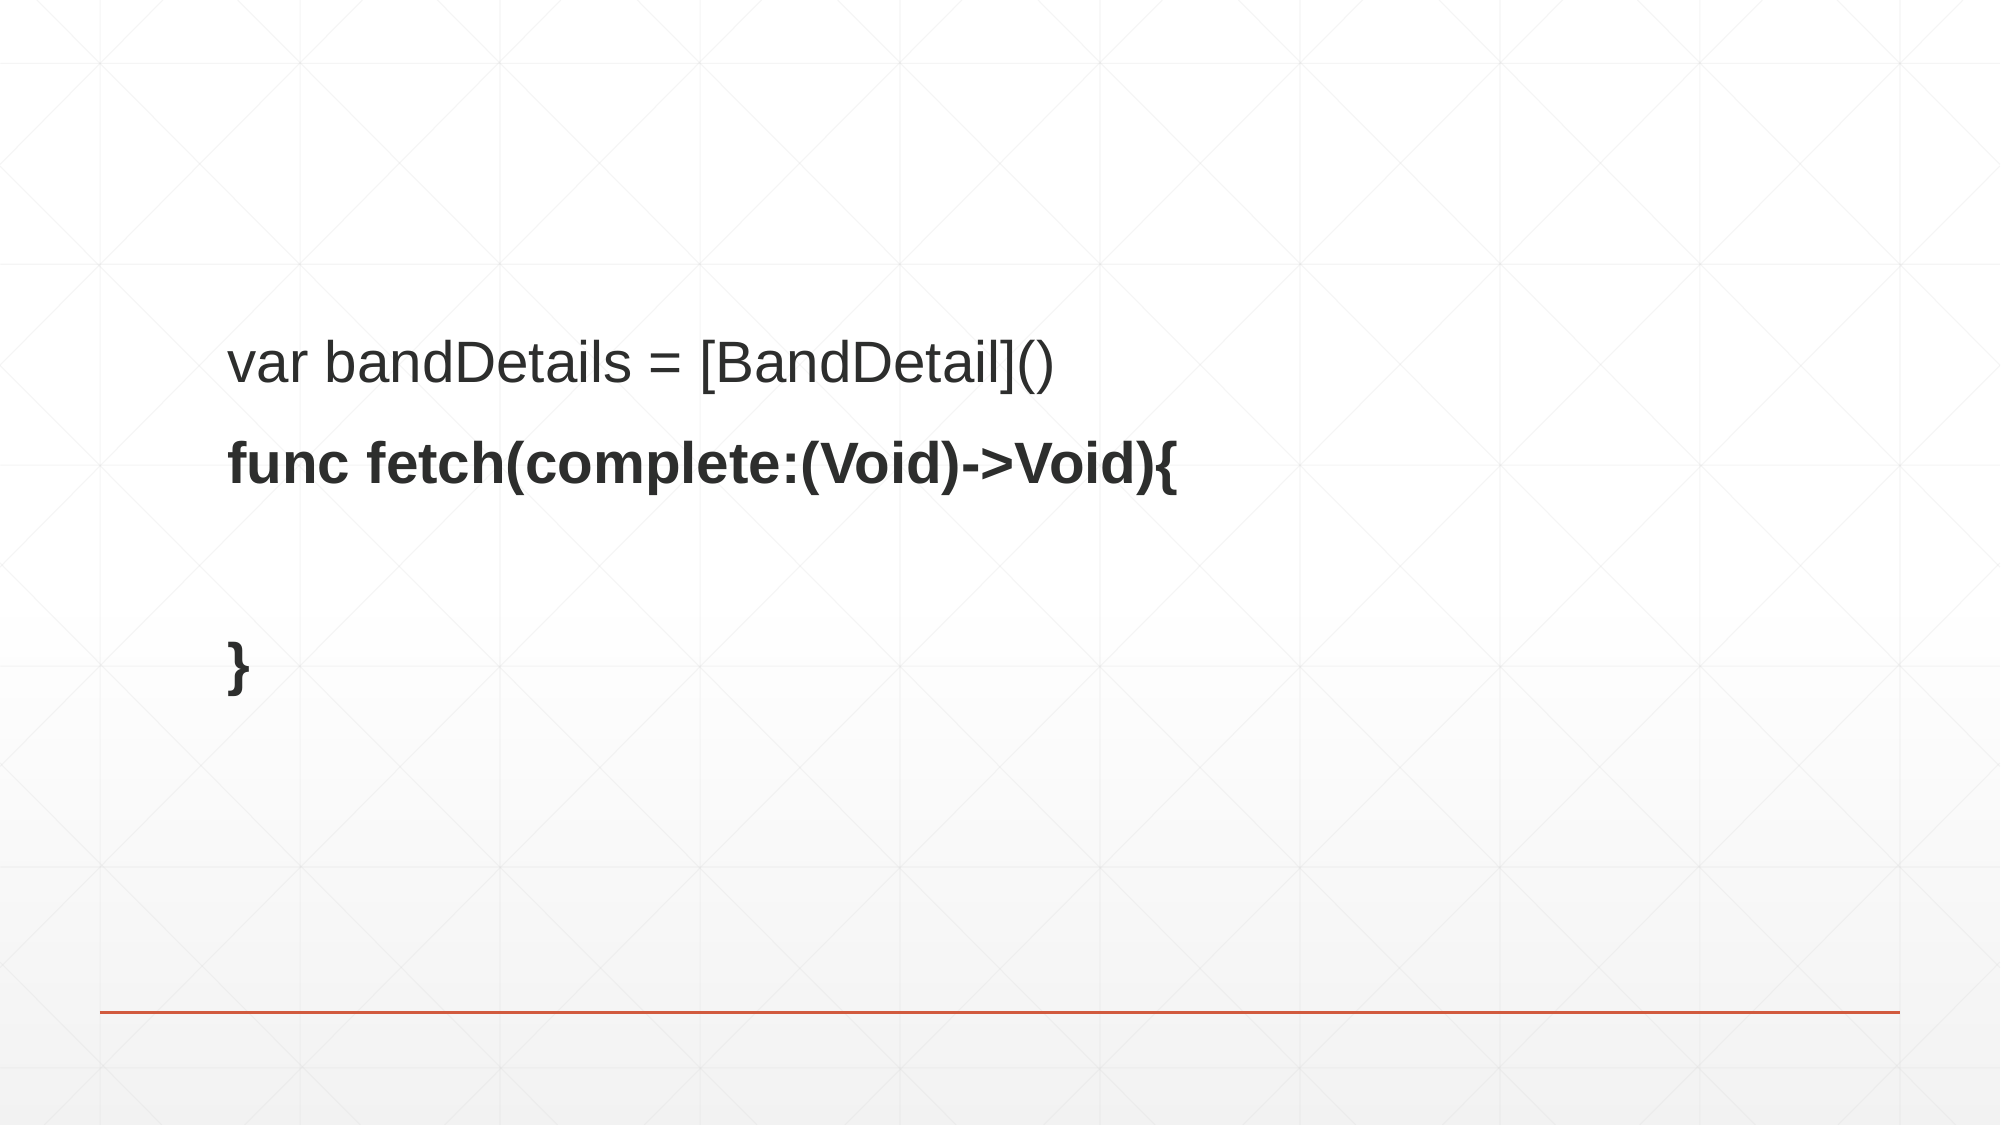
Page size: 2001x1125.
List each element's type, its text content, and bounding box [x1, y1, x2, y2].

list var bandDetails = [BandDetail]() func fetch(complete:(Void)->Void){ } [212, 324, 1788, 950]
